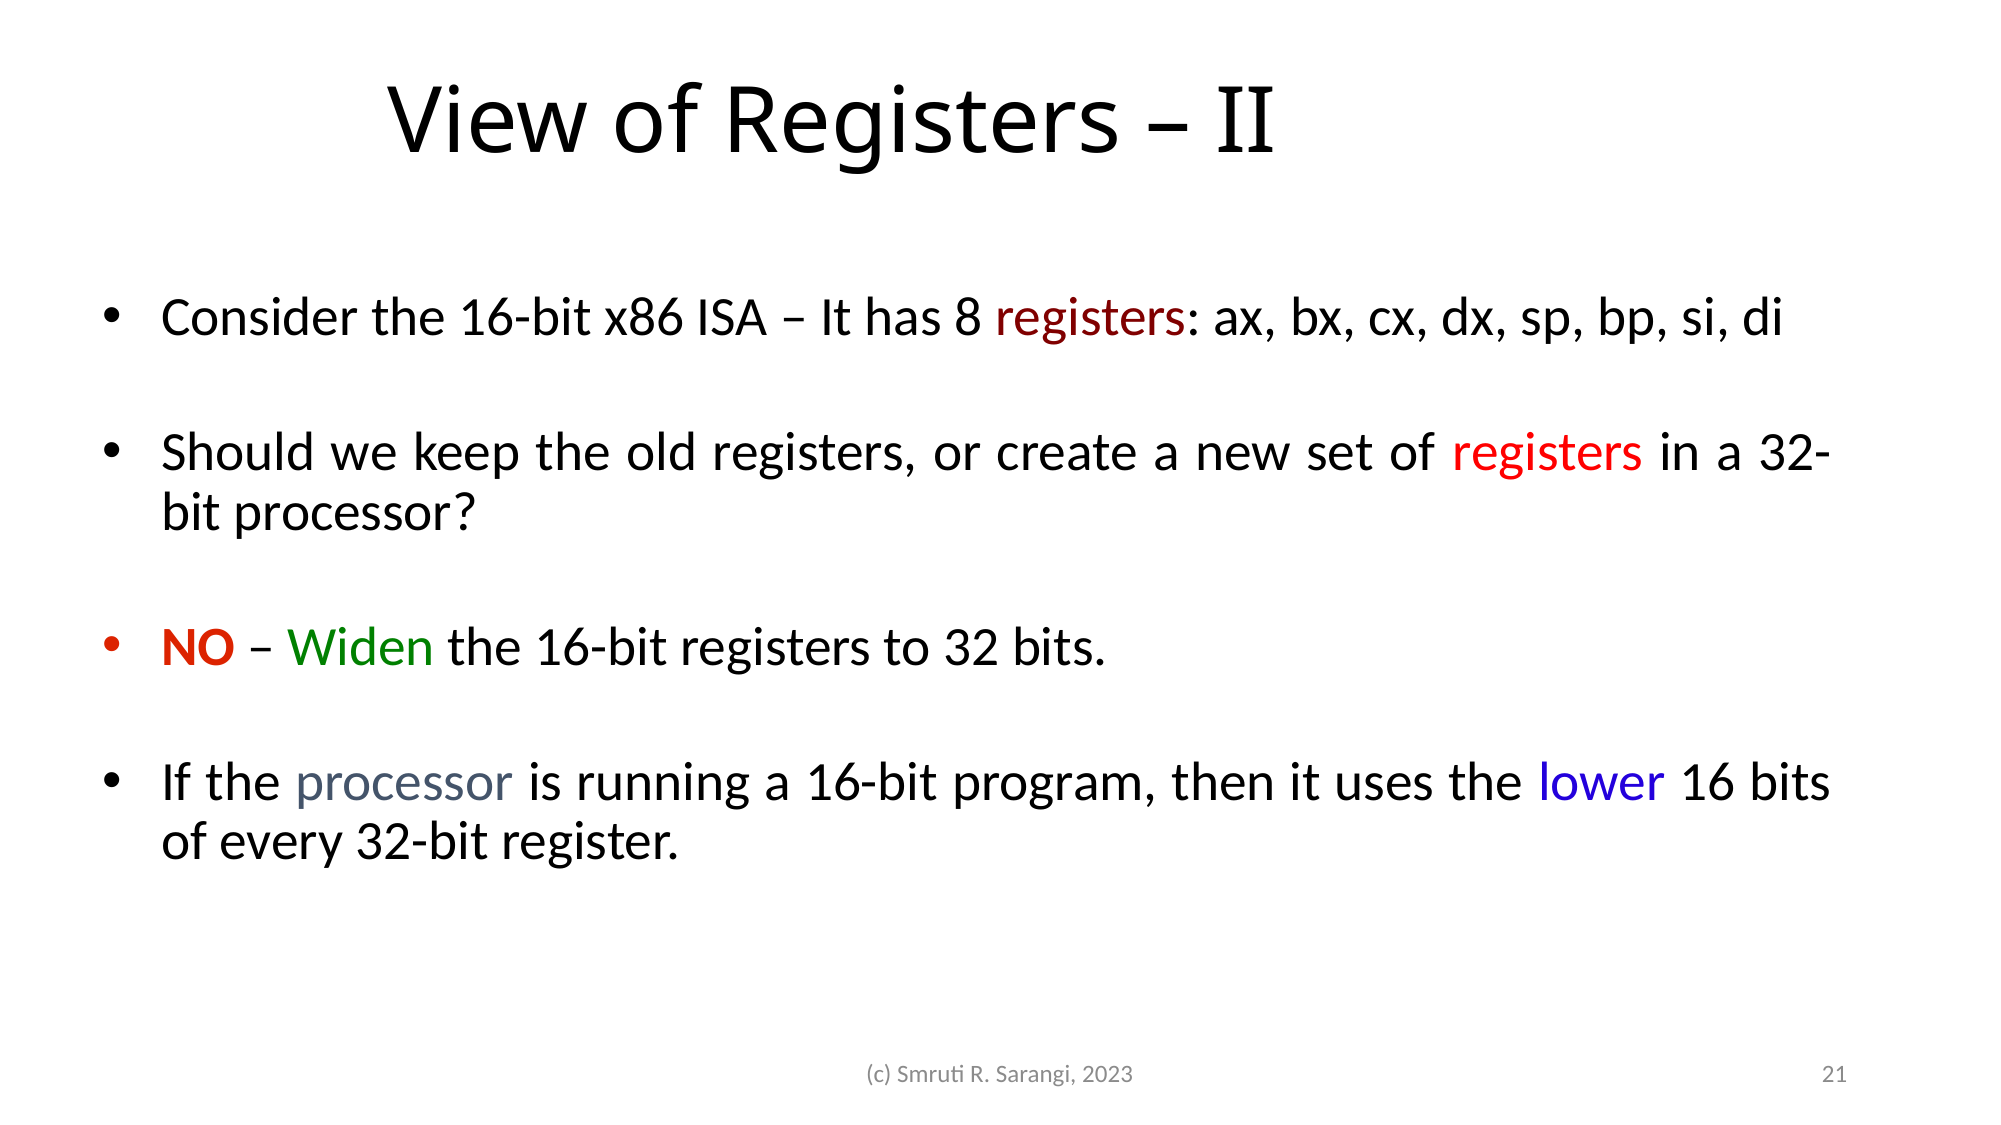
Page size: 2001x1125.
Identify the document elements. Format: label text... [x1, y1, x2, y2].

title View of Registers – II [387, 46, 1605, 200]
list Consider the 16-bit x86 ISA – It has 8 registers: ax, bx, cx, dx, sp, bp, si, di Should we keep the old registers, or create a new set of registers in a 32-bit processor? NO – Widen the 16-bit registers to 32 bits. If the processor is running a 16-bit program, then it uses the lower 16 bits of every 32-bit register. [88, 287, 1832, 913]
footer (c) Smruti R. Sarangi, 2023 [662, 1042, 1338, 1103]
slide_number 21 [1412, 1042, 1863, 1103]
